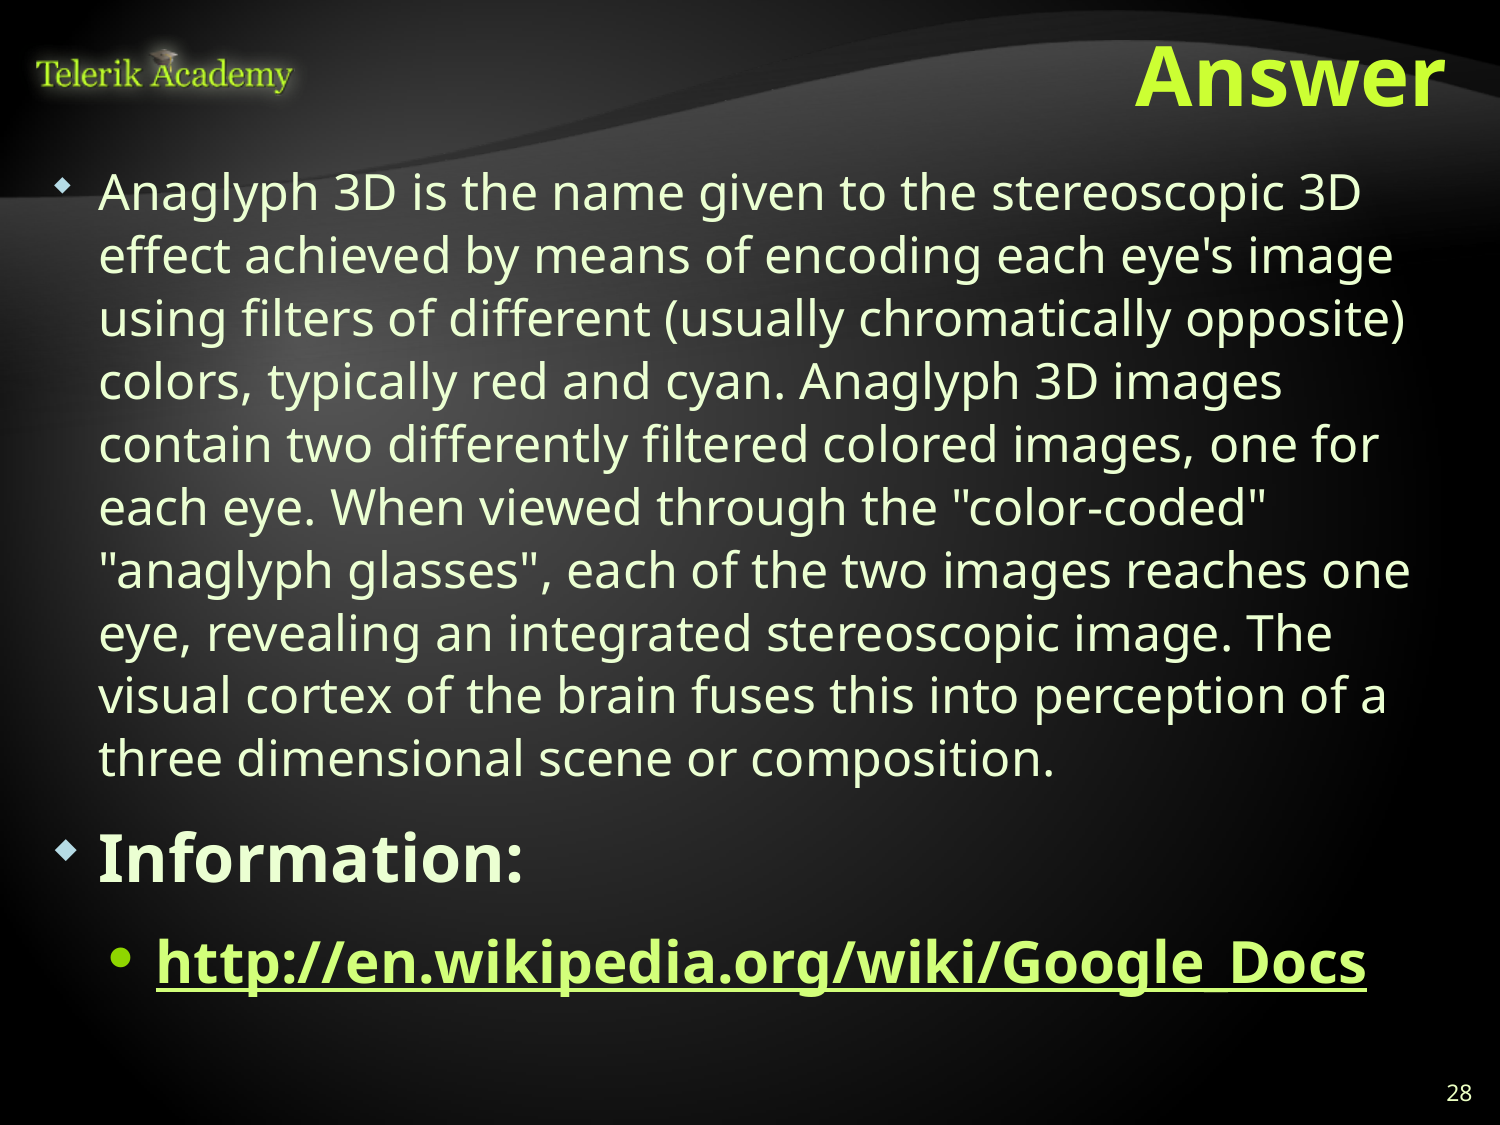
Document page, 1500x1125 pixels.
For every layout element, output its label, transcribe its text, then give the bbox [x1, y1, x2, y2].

slide_number 28 [1412, 1074, 1488, 1113]
list Anaglyph 3D is the name given to the stereoscopic 3D effect achieved by means of encoding each eye's image using filters of different (usually chromatically opposite) colors, typically red and cyan. Anaglyph 3D images contain two differently filtered colored images, one for each eye. When viewed through the "color-coded" "anaglyph glasses", each of the two images reaches one eye, revealing an integrated stereoscopic image. The visual cortex of the brain fuses this into perception of a three dimensional scene or composition. Information: http://en.wikipedia.org/wiki/Google_Docs [37, 149, 1463, 1100]
picture [0, 0, 1500, 1125]
title Answer [300, 12, 1463, 149]
